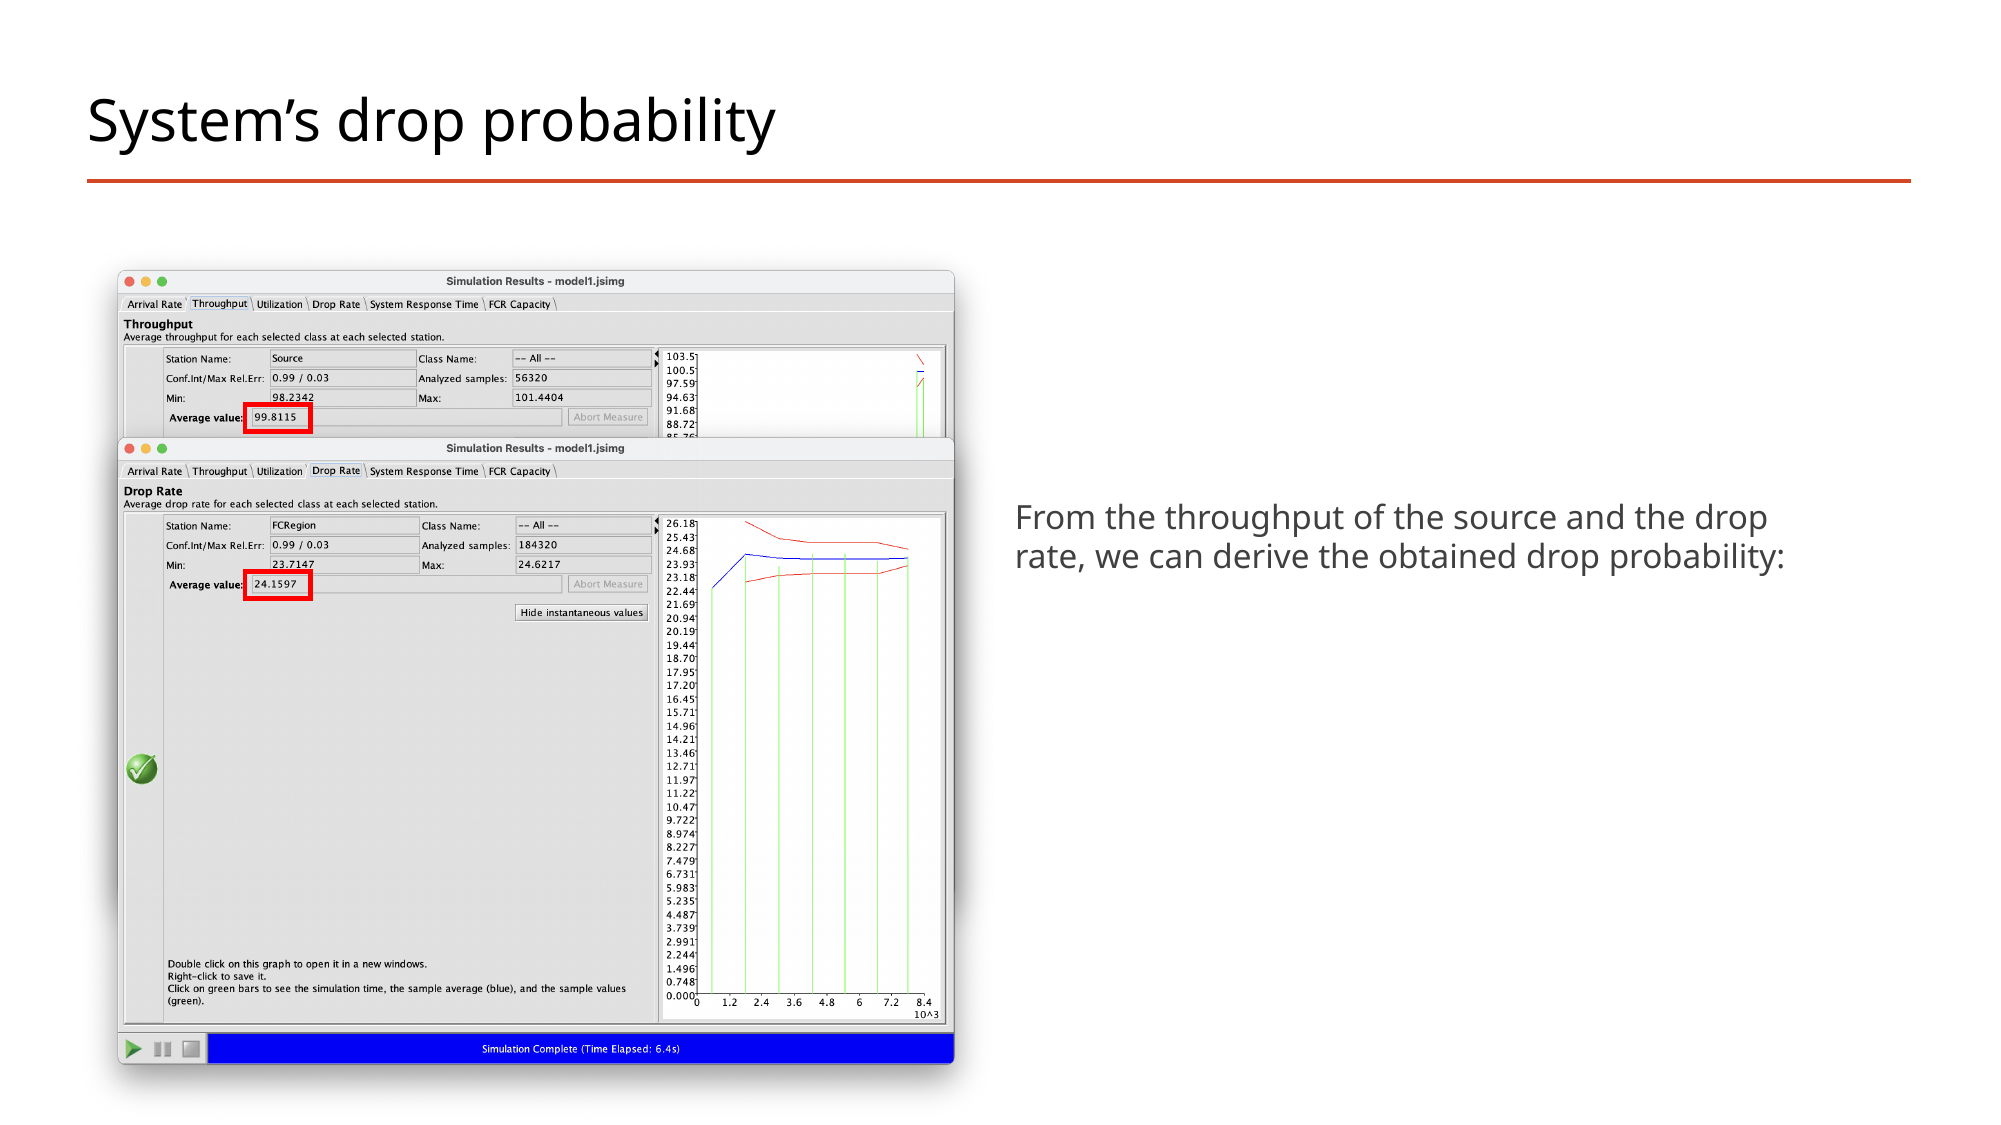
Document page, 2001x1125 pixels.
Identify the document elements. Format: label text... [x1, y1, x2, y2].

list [72, 239, 1001, 406]
title System’s drop probability [72, 70, 1574, 176]
picture [72, 406, 1001, 1125]
